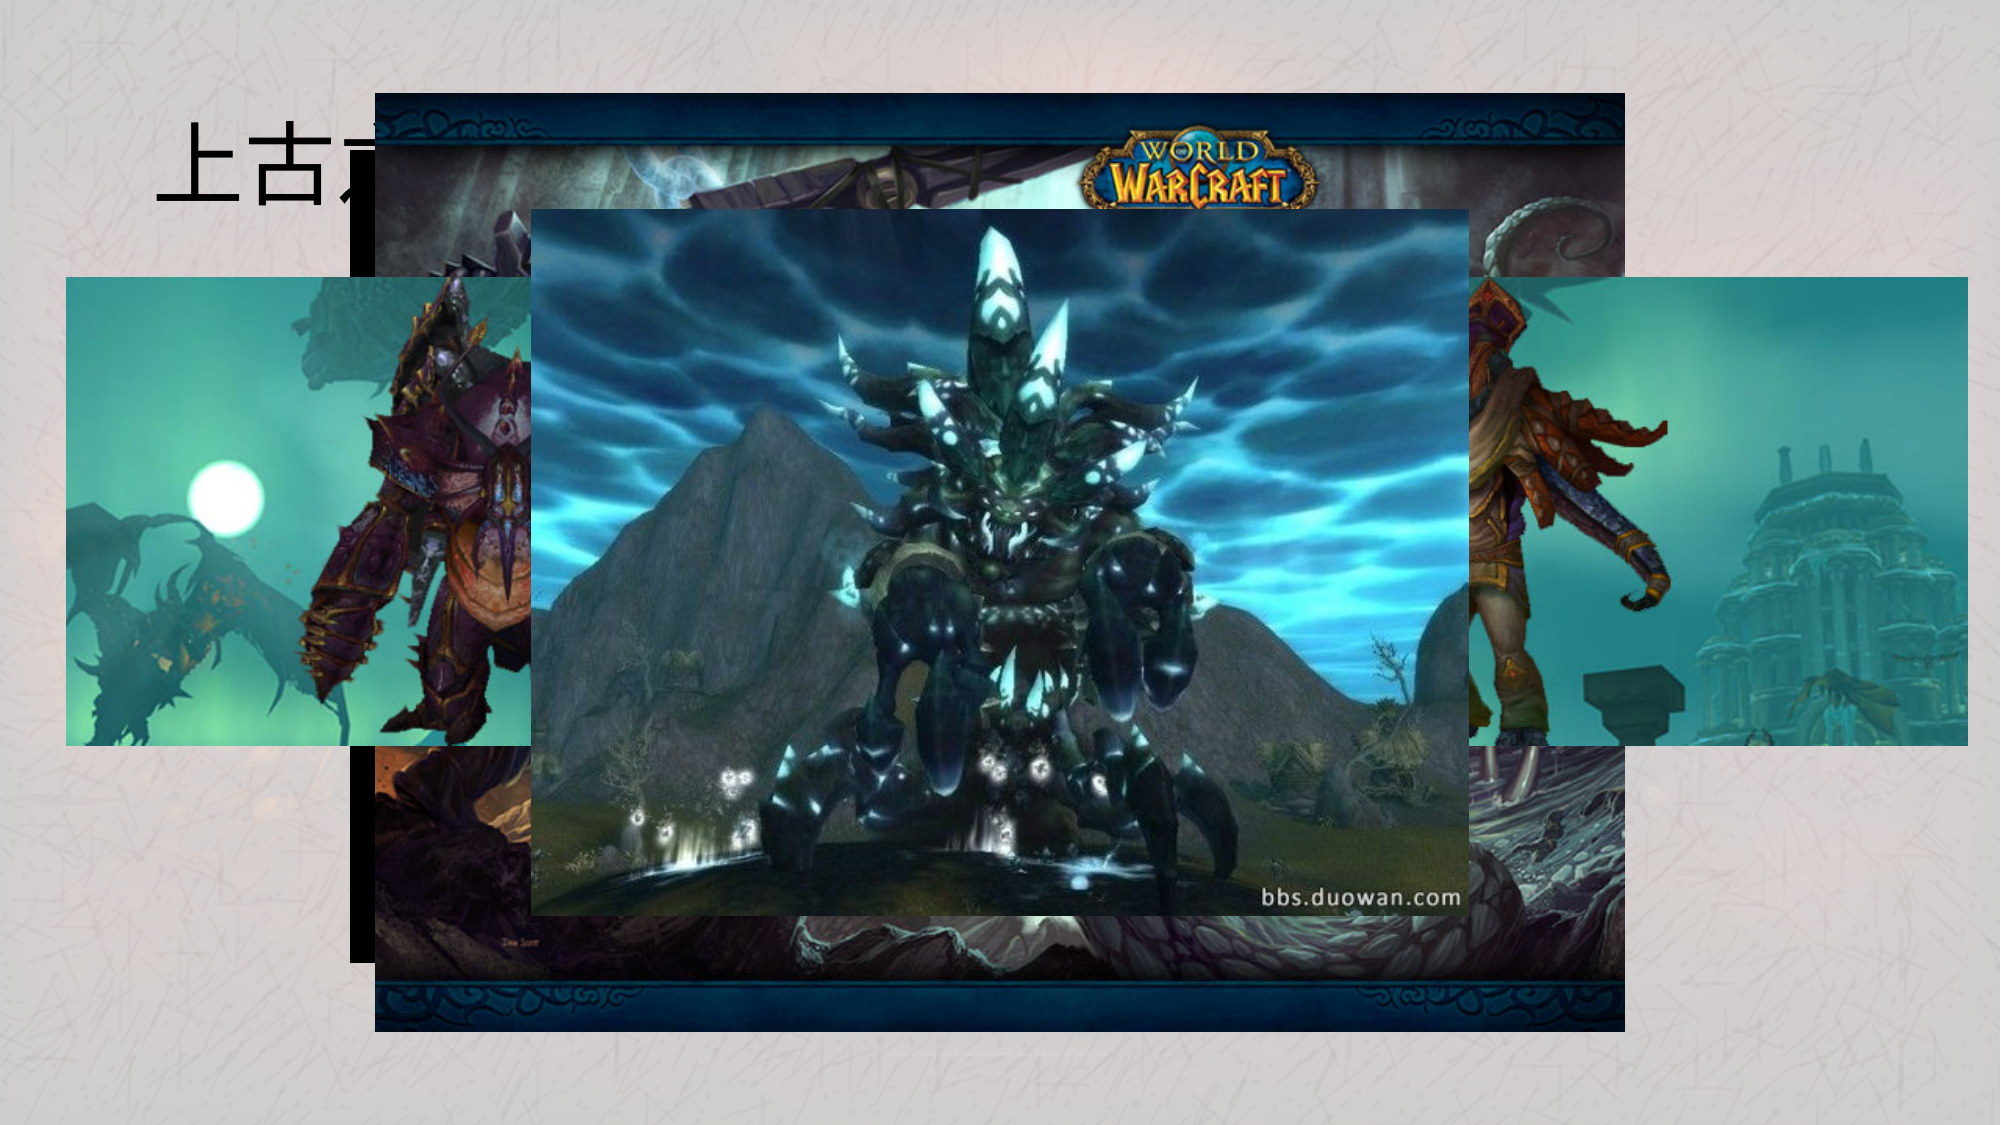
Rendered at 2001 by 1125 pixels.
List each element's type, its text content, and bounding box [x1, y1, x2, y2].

title 上古之神 [137, 59, 1863, 277]
picture [66, 93, 1968, 1032]
